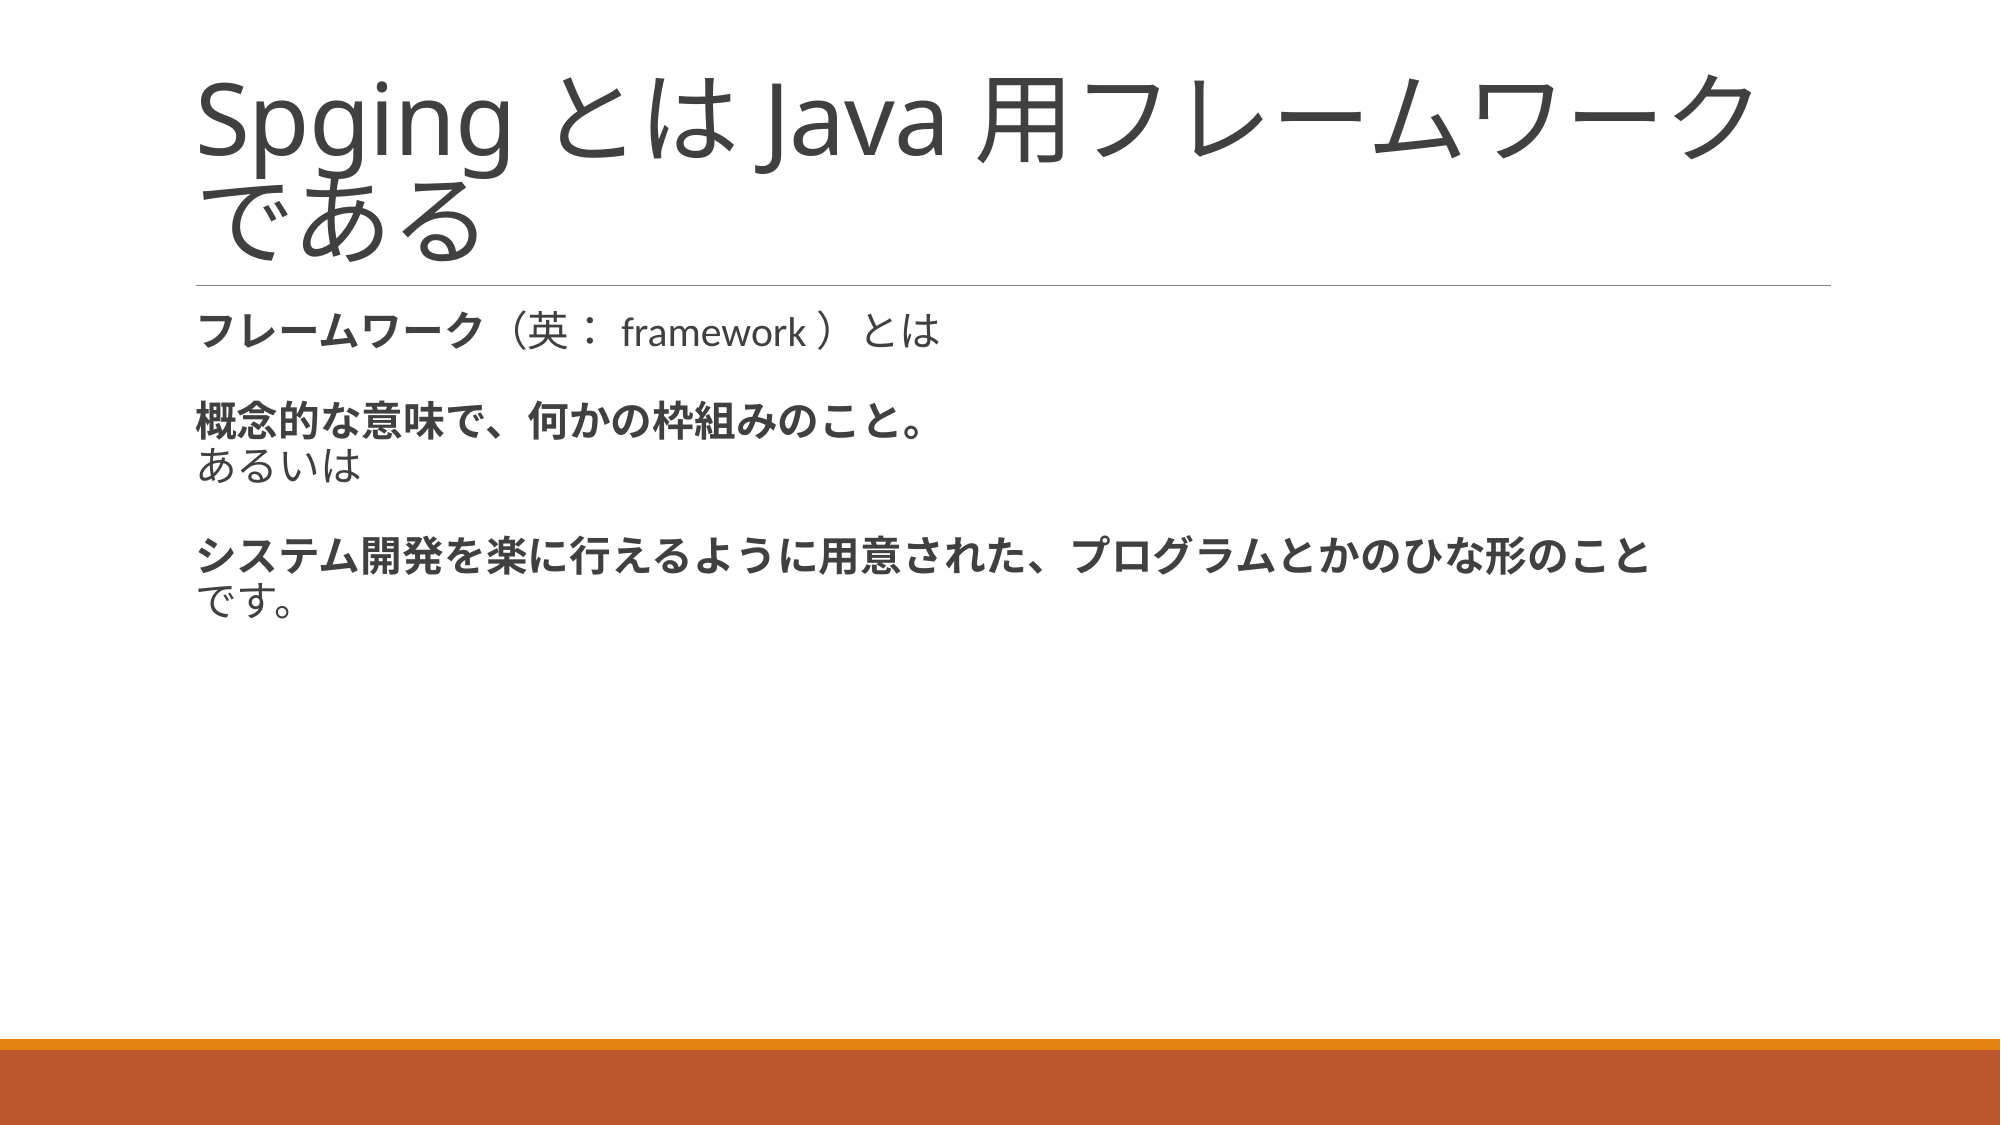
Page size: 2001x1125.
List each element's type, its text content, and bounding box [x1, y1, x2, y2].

list フレームワーク（英：framework）とは 概念的な意味で、何かの枠組みのこと。 あるいは システム開発を楽に行えるように用意された、プログラムとかのひな形のこと です。 [180, 302, 1830, 963]
title SpgingとはJava用フレームワークである [180, 47, 1830, 285]
